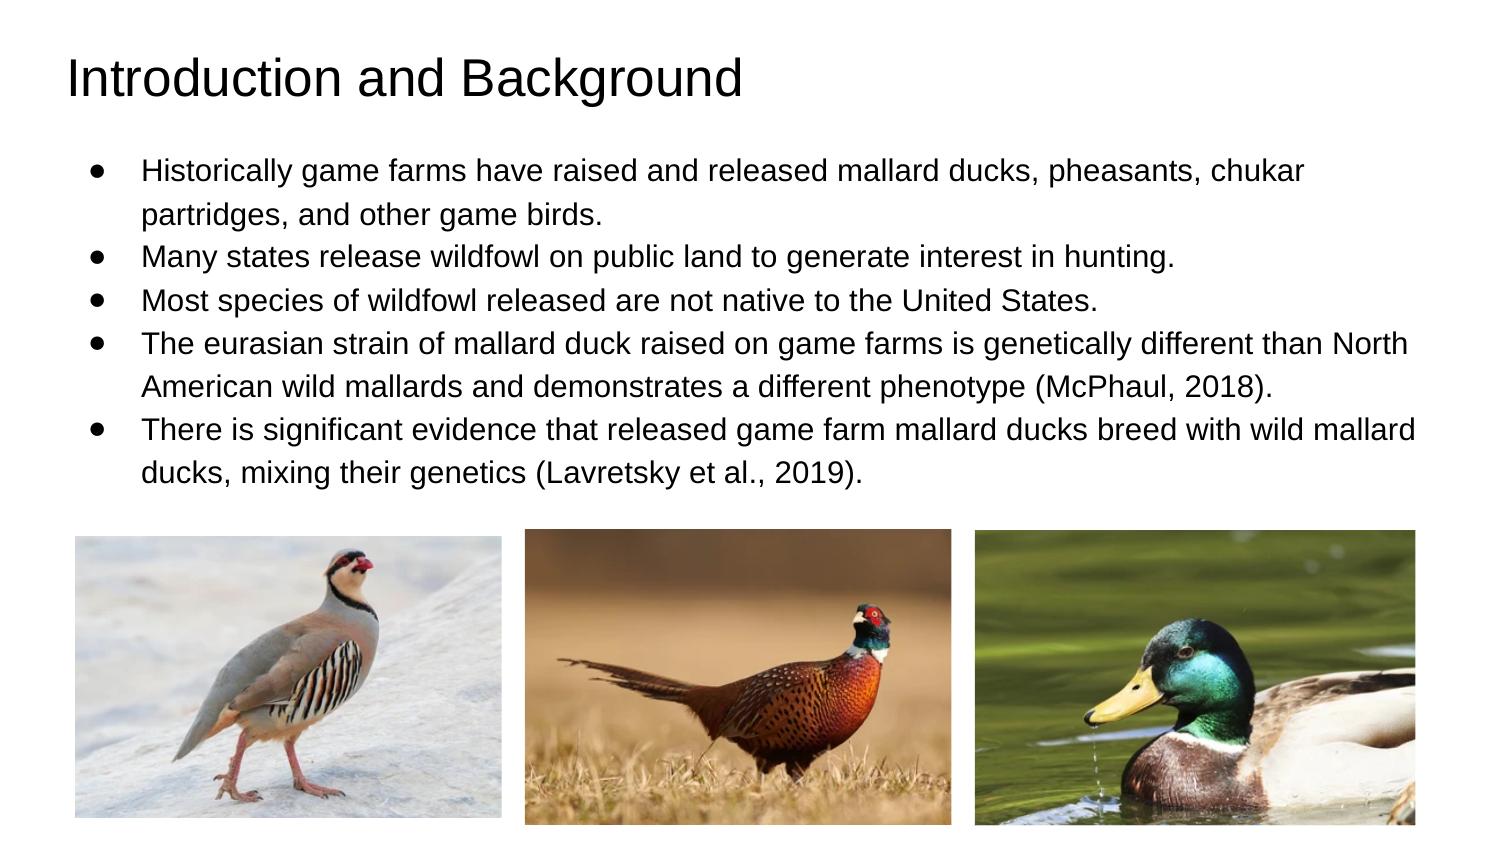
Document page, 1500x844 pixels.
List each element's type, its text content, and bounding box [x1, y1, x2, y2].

title Introduction and Background [51, 28, 1449, 123]
picture [974, 508, 1416, 826]
picture [74, 536, 502, 819]
picture [524, 529, 952, 825]
list Historically game farms have raised and released mallard ducks, pheasants, chukar partridges, and other game birds. Many states release wildfowl on public land to generate interest in hunting. Most species of wildfowl released are not native to the United States. The eurasian strain of mallard duck raised on game farms is genetically different than North American wild mallards and demonstrates a different phenotype (McPhaul, 2018). There is significant evidence that released game farm mallard ducks breed with wild mallard ducks, mixing their genetics (Lavretsky et al., 2019). [51, 130, 1449, 691]
